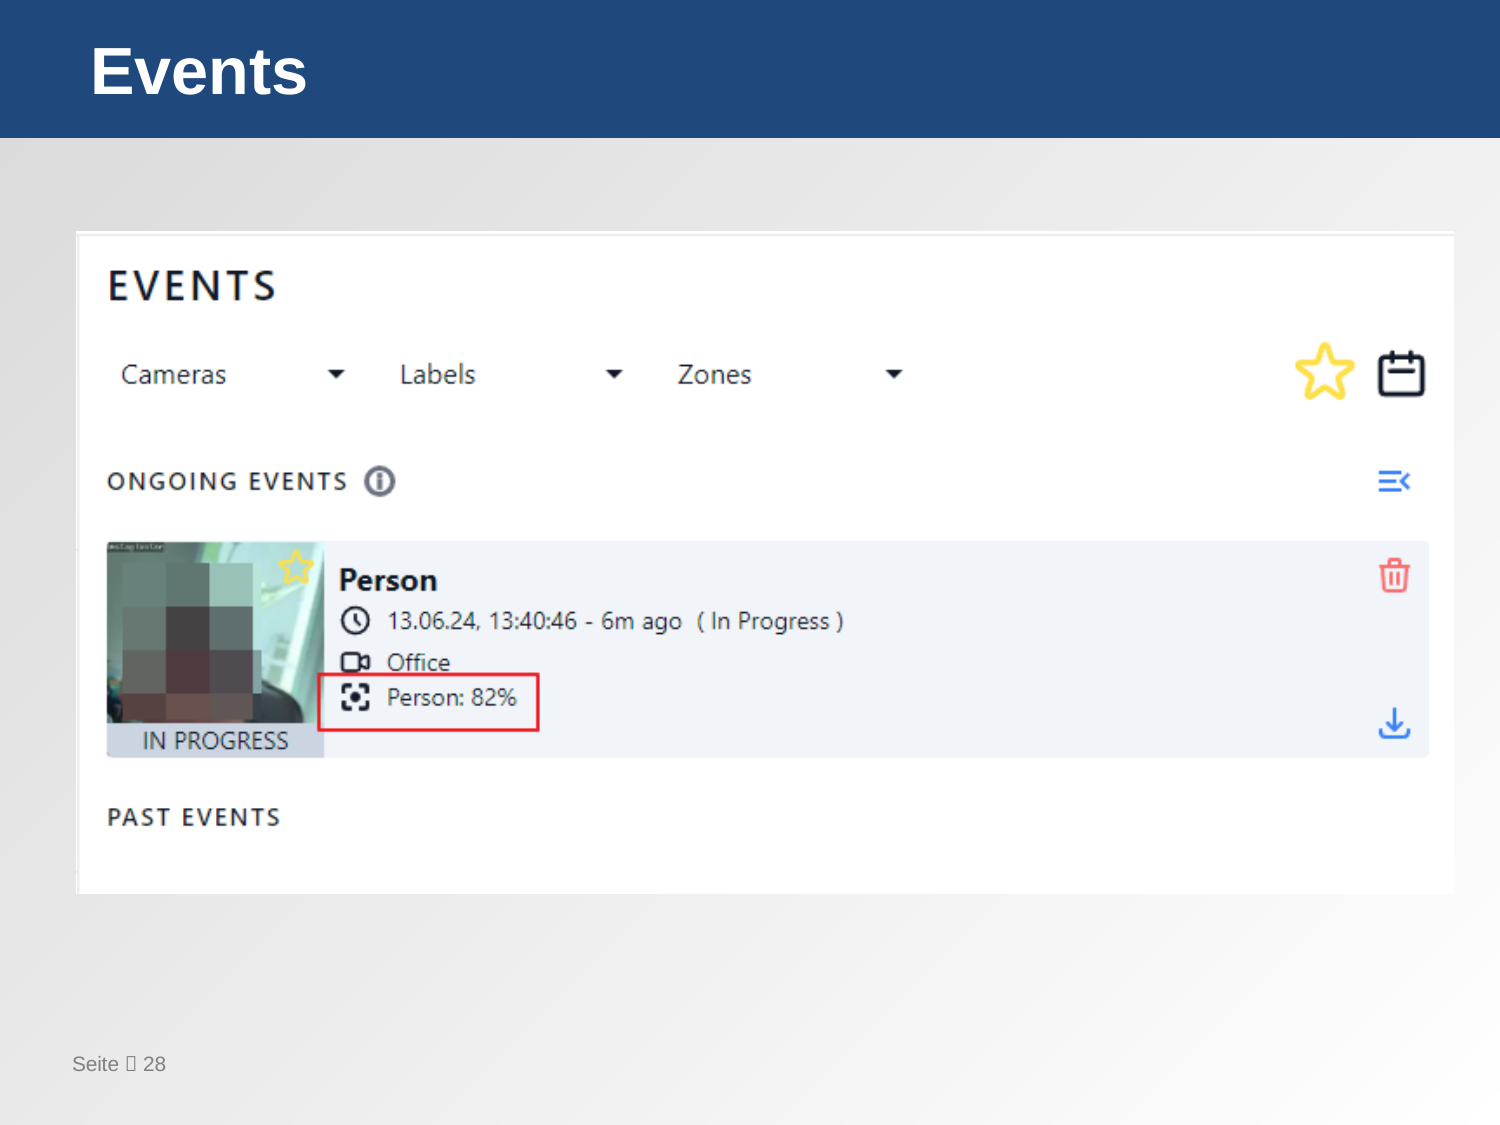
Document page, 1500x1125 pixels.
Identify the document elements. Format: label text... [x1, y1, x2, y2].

title Events [75, 20, 1425, 208]
picture [76, 231, 1454, 894]
